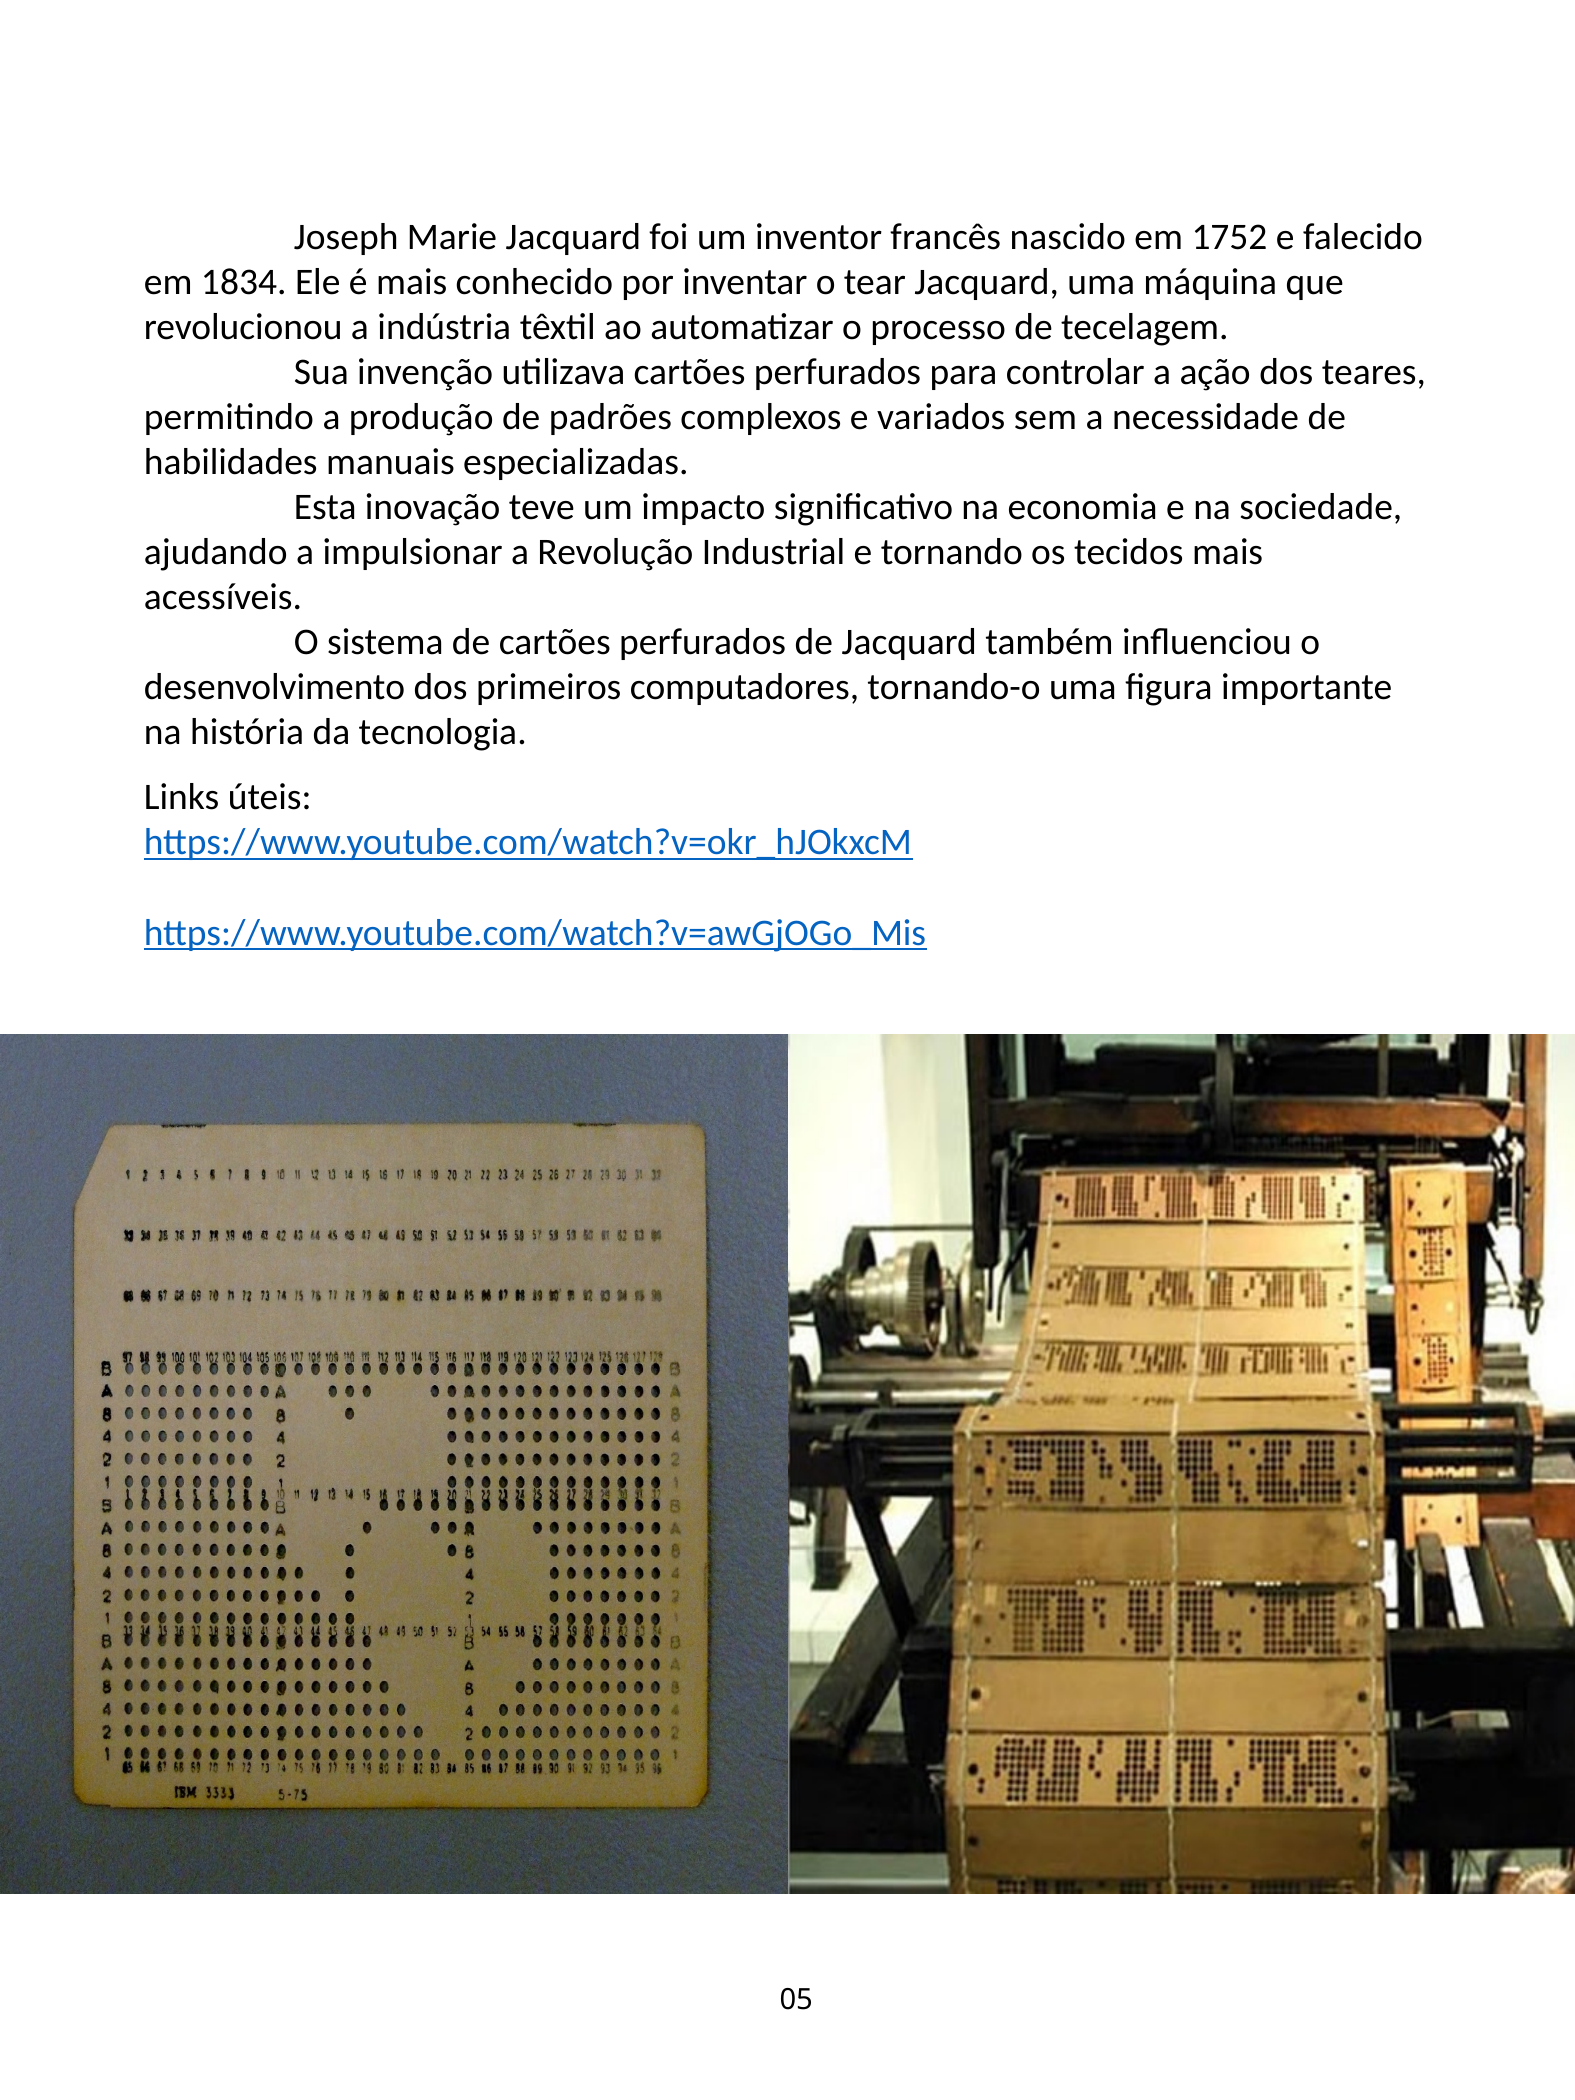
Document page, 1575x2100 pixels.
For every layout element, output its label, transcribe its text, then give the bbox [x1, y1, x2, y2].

text_box 05 [764, 1972, 839, 2023]
text_box Joseph Marie Jacquard foi um inventor francês nascido em 1752 e falecido em 1834. Ele é mais conhecido por inventar o tear Jacquard, uma máquina que revolucionou a indústria têxtil ao automatizar o processo de tecelagem. Sua invenção utilizava cartões perfurados para controlar a ação dos teares, permitindo a produção de padrões complexos e variados sem a necessidade de habilidades manuais especializadas. Esta inovação teve um impacto significativo na economia e na sociedade, ajudando a impulsionar a Revolução Industrial e tornando os tecidos mais acessíveis. O sistema de cartões perfurados de Jacquard também influenciou o desenvolvimento dos primeiros computadores, tornando-o uma figura importante na história da tecnologia. [129, 204, 1446, 760]
picture [0, 1034, 1575, 1894]
text_box Links úteis: https://www.youtube.com/watch?v=okr_hJOkxcM https://www.youtube.com/watch?v=awGjOGo_Mis [129, 765, 962, 960]
